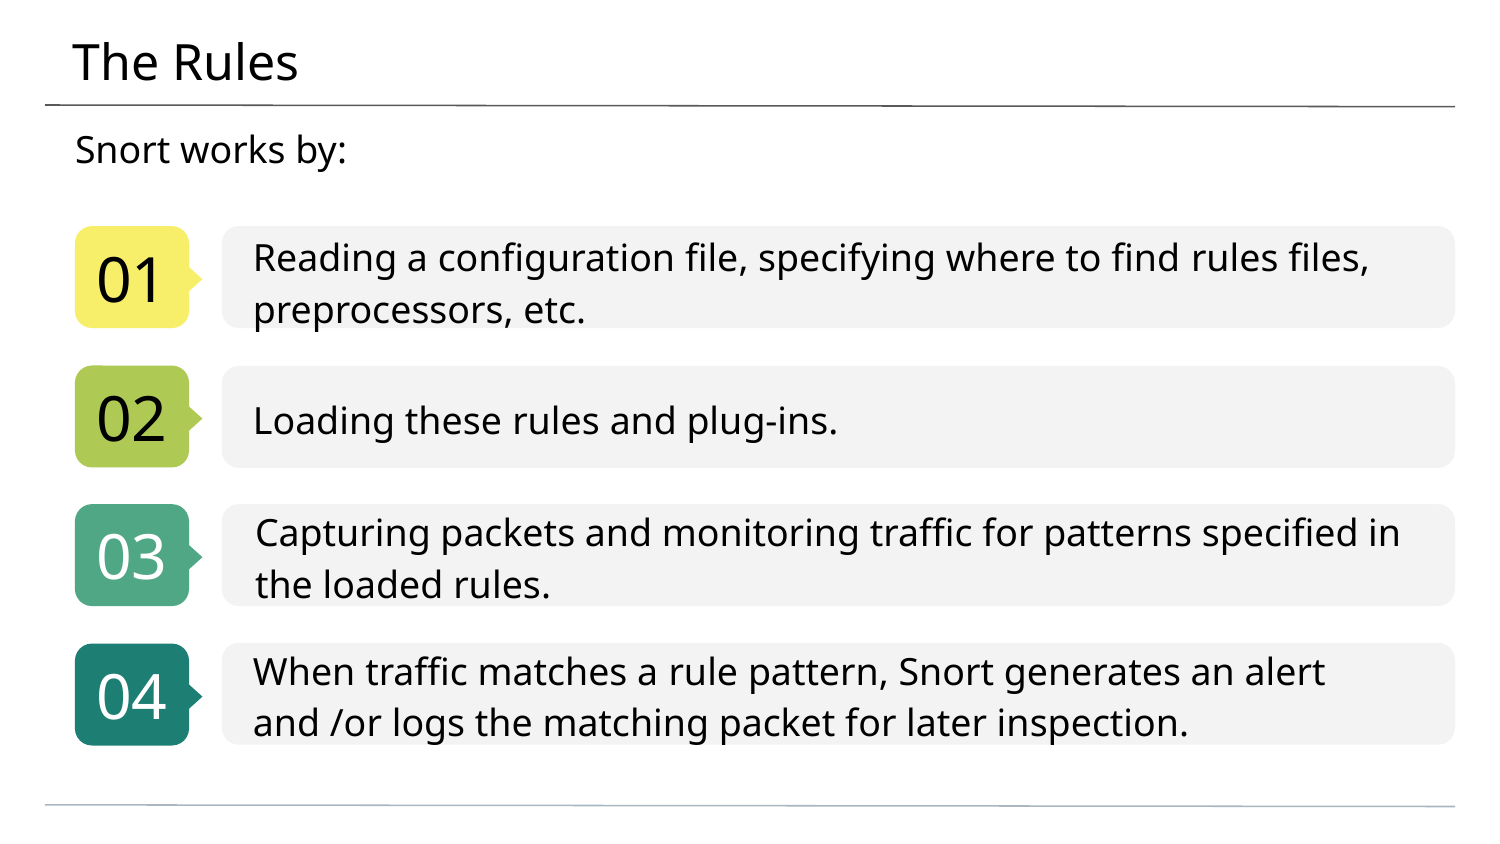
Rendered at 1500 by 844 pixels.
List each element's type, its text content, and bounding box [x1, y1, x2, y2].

subtitle When traffic matches a rule pattern, Snort generates an alert and /or logs the matching packet for later inspection. [0, 642, 1500, 743]
subtitle Loading these rules and plug-ins. [0, 366, 1500, 466]
subtitle Snort works by: [0, 110, 1500, 171]
subtitle Capturing packets and monitoring traffic for patterns specified in the loaded rules. [0, 504, 1500, 605]
subtitle Reading a configuration file, specifying where to find rules files, preprocessors, etc. [0, 229, 1500, 329]
title The Rules [0, 0, 1500, 88]
